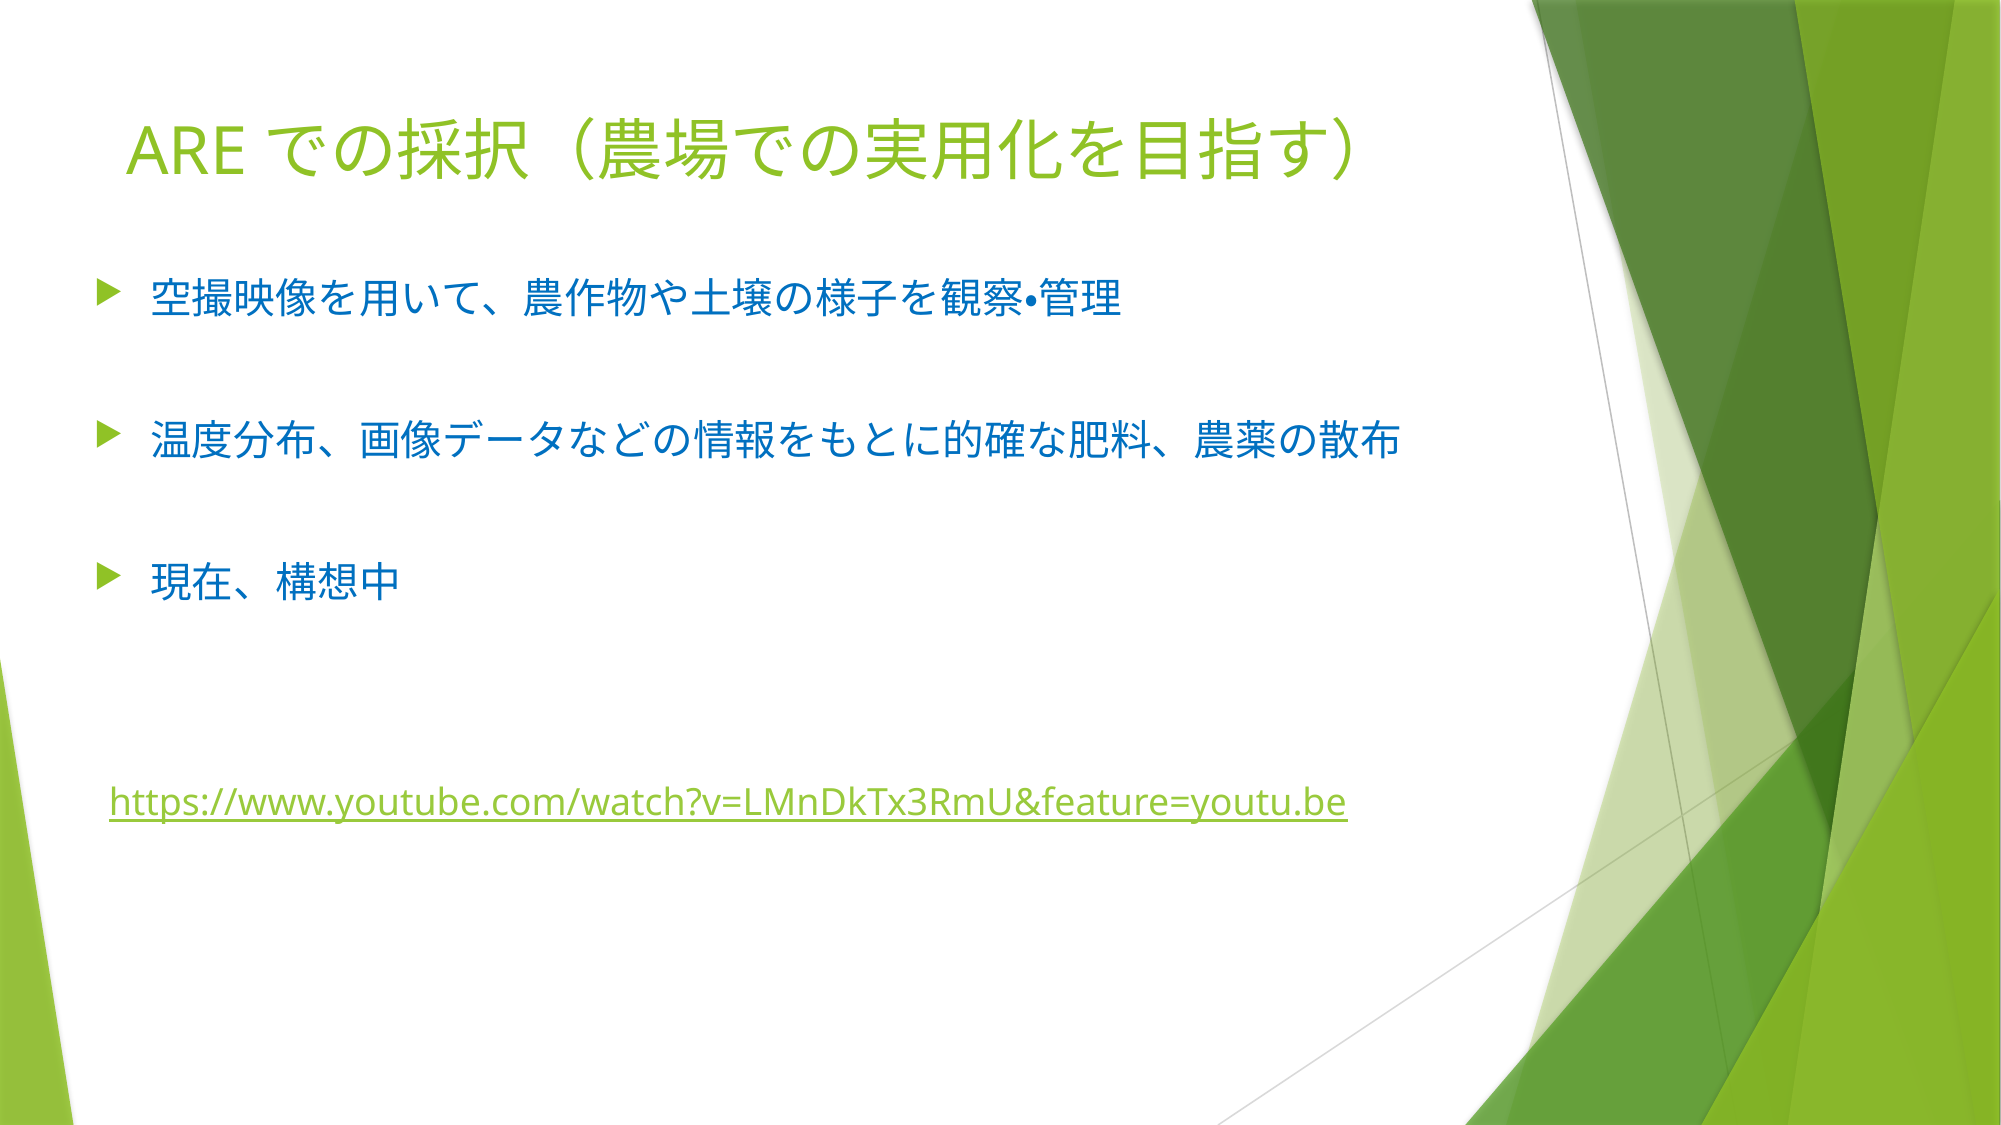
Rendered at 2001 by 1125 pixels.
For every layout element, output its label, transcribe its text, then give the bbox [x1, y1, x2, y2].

title AREでの採択（農場での実用化を目指す） [111, 99, 1522, 317]
text_box https://www.youtube.com/watch?v=LMnDkTx3RmU&feature=youtu.be [94, 771, 1363, 837]
list 空撮映像を用いて、農作物や土壌の様子を観察・管理 温度分布、画像データなどの情報をもとに的確な肥料、農薬の散布 現在、構想中 [78, 264, 1490, 902]
